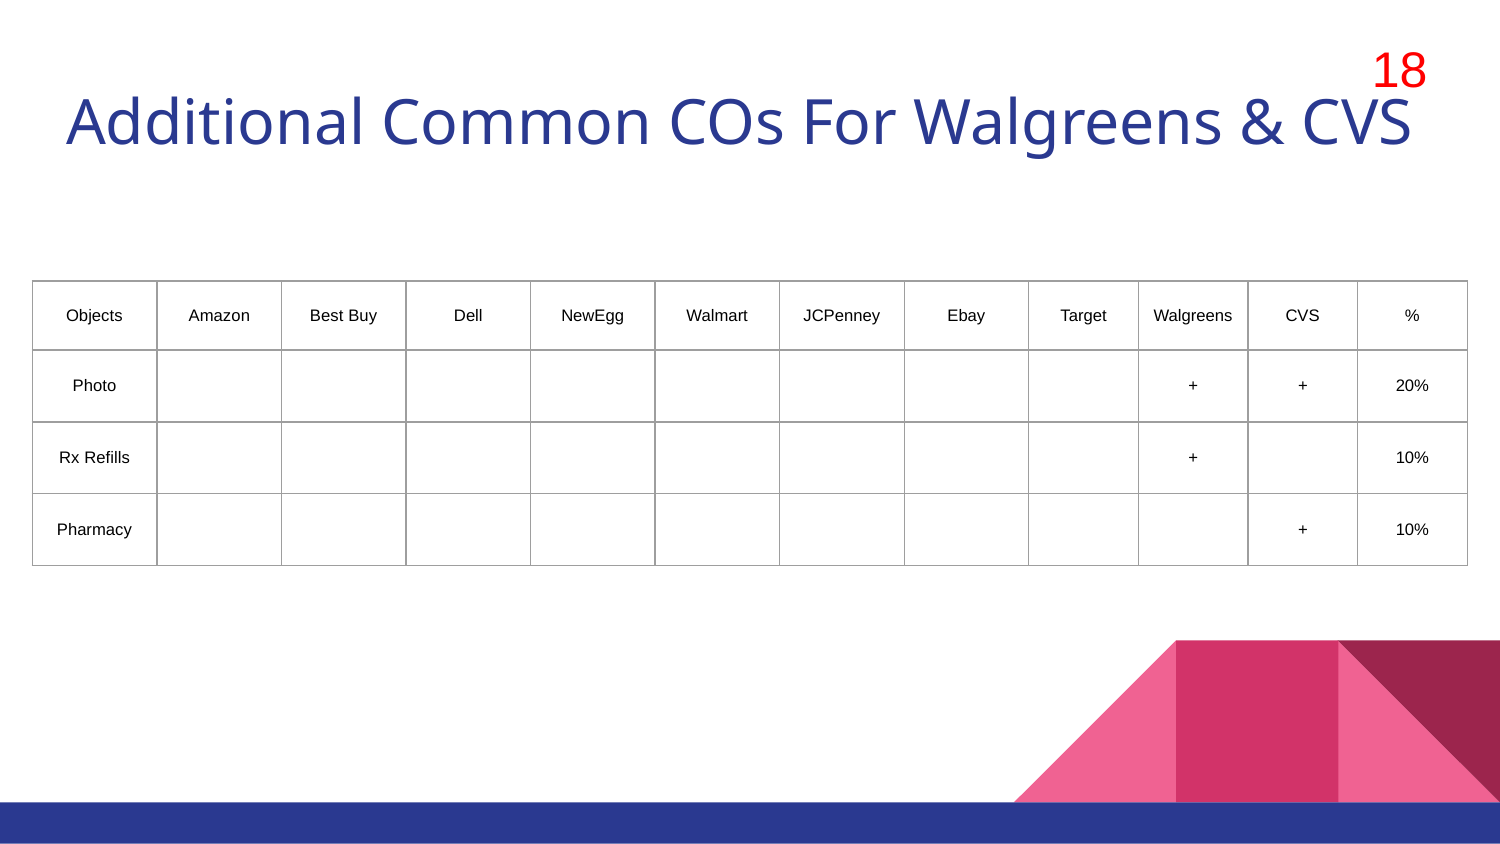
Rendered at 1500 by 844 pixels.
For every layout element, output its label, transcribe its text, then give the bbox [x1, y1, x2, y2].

table_cell [282, 494, 405, 565]
table_cell Pharmacy [33, 494, 156, 565]
table_header Walgreens [1139, 282, 1247, 349]
table_cell [531, 494, 654, 565]
table_cell [282, 423, 405, 493]
table_cell + [1139, 351, 1247, 421]
table_header Dell [407, 282, 530, 349]
text_box 18 [1356, 22, 1473, 131]
table_cell [407, 494, 530, 565]
table_cell [656, 423, 779, 493]
table_cell [282, 351, 405, 421]
table_cell [407, 423, 530, 493]
table_header Objects [33, 282, 156, 349]
table_cell [158, 423, 281, 493]
table_header % [1358, 282, 1467, 349]
table_cell [1029, 423, 1138, 493]
table_cell Photo [33, 351, 156, 421]
table_cell [780, 423, 904, 493]
table_cell [158, 351, 281, 421]
table_header Ebay [905, 282, 1028, 349]
table_cell [531, 423, 654, 493]
table_cell + [1249, 351, 1357, 421]
table_cell 20% [1358, 351, 1467, 421]
table_cell [780, 494, 904, 565]
table_header JCPenney [780, 282, 904, 349]
table_cell [1029, 351, 1138, 421]
table_cell 10% [1358, 423, 1467, 493]
table_cell Rx Refills [33, 423, 156, 493]
table_cell [905, 494, 1028, 565]
table_cell [158, 494, 281, 565]
table_cell [1029, 494, 1138, 565]
table_header CVS [1249, 282, 1357, 349]
table_cell [407, 351, 530, 421]
table_cell 10% [1358, 494, 1467, 565]
table_header Target [1029, 282, 1138, 349]
title Additional Common COs For Walgreens & CVS [51, 67, 1449, 167]
table_cell + [1139, 423, 1247, 493]
table_cell [905, 351, 1028, 421]
table_header Walmart [656, 282, 779, 349]
table_cell [531, 351, 654, 421]
table_cell [905, 423, 1028, 493]
table_cell + [1249, 494, 1357, 565]
table_cell [656, 494, 779, 565]
table_header Amazon [158, 282, 281, 349]
table_cell [1249, 423, 1357, 493]
table_header NewEgg [531, 282, 654, 349]
table_cell [656, 351, 779, 421]
table_cell [780, 351, 904, 421]
table_header Best Buy [282, 282, 405, 349]
table_cell [1139, 494, 1247, 565]
